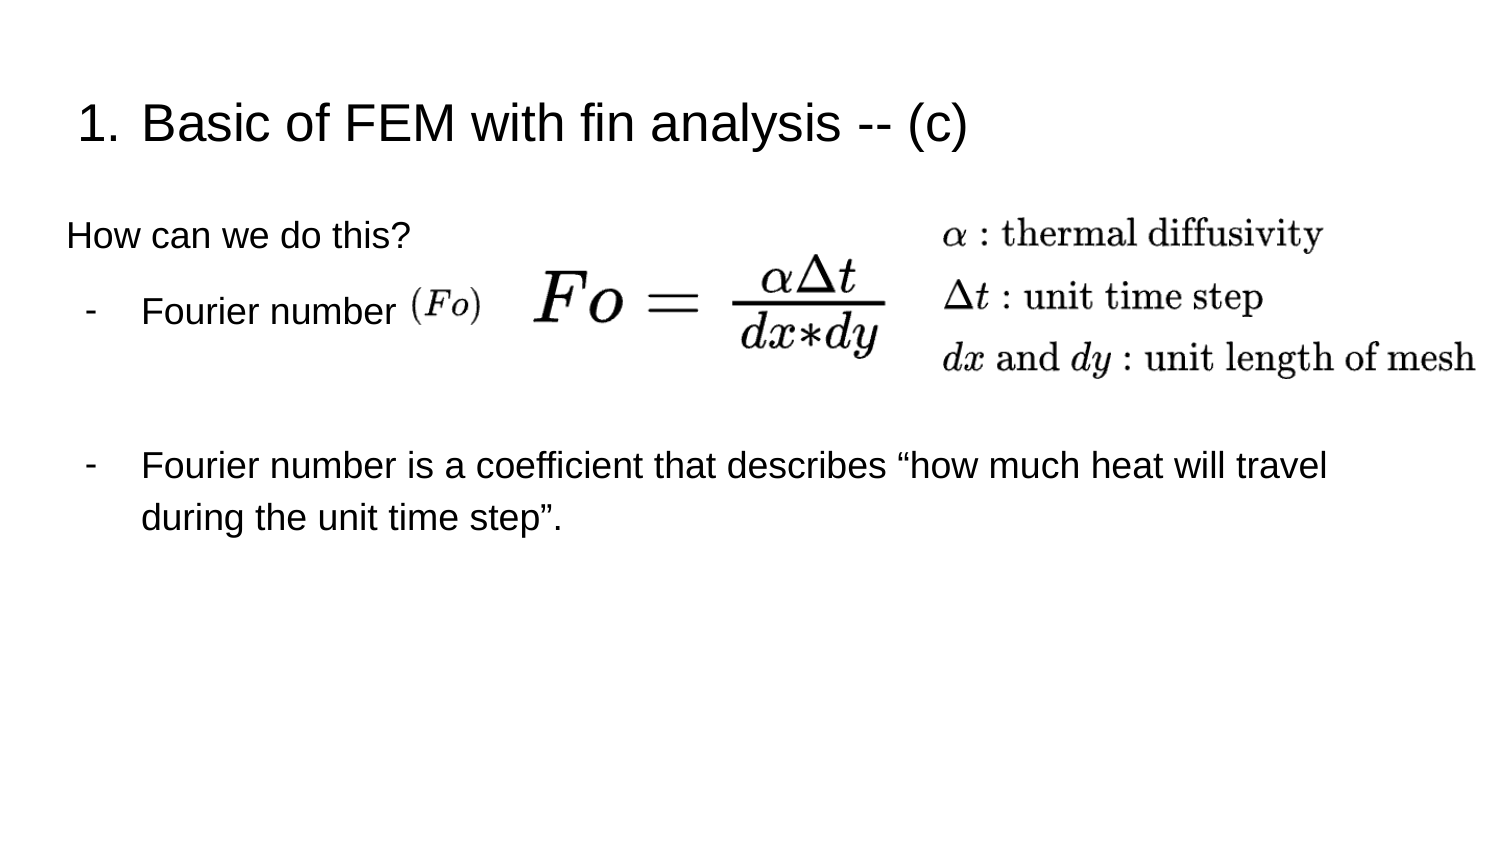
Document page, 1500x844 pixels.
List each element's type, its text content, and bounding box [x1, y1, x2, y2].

title Basic of FEM with fin analysis -- (c) [51, 72, 1449, 167]
picture [942, 279, 1264, 317]
list How can we do this? Fourier number Fourier number is a coefficient that describes “how much heat will travel during the unit time step”. [51, 189, 1449, 750]
picture [530, 253, 894, 359]
picture [409, 287, 483, 325]
picture [942, 217, 1324, 255]
picture [942, 341, 1476, 379]
